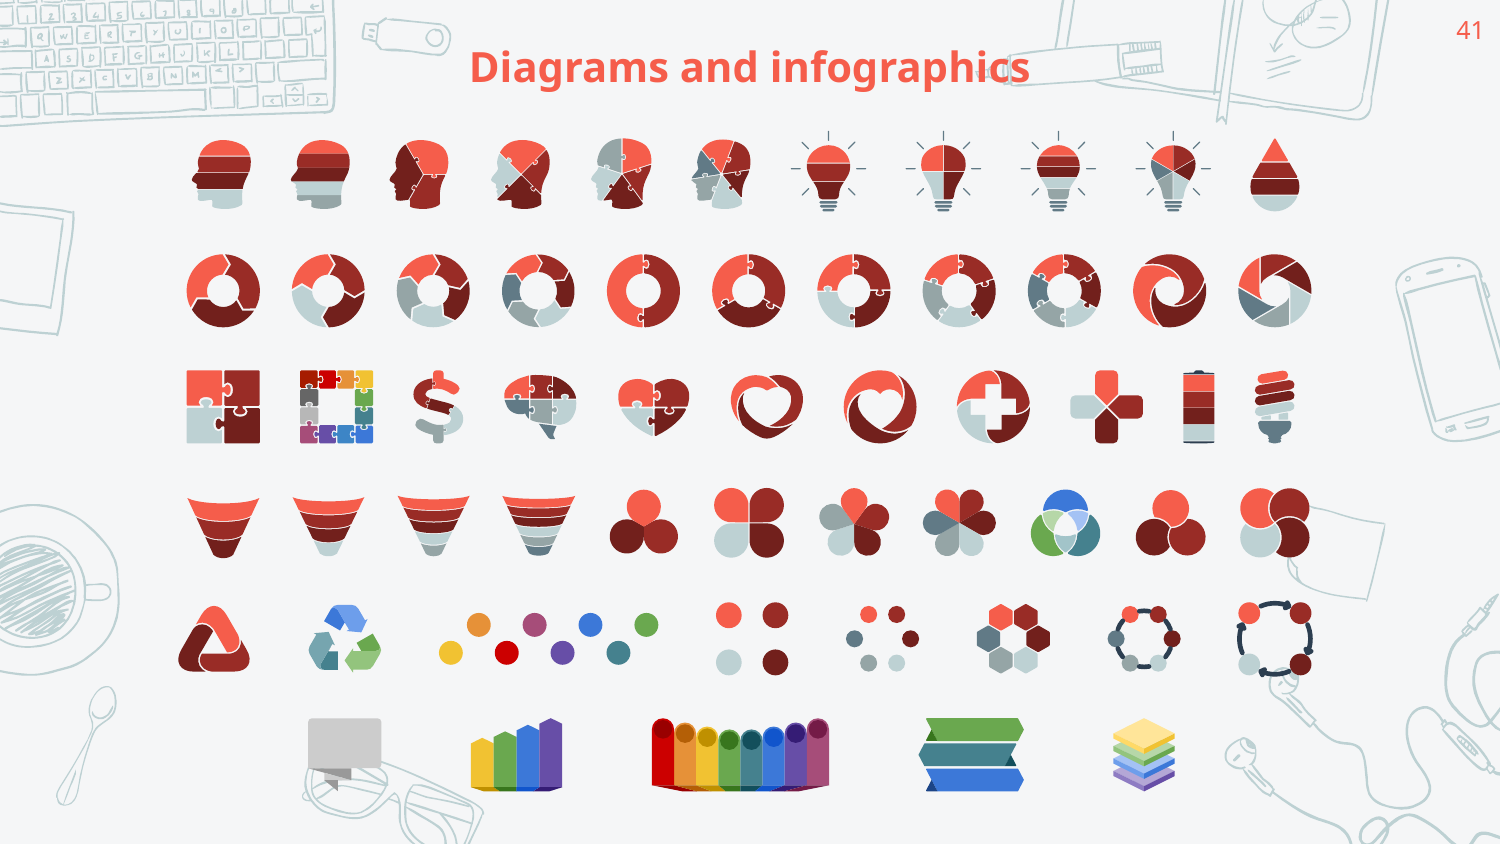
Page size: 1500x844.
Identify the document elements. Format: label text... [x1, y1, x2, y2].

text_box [922, 254, 996, 328]
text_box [790, 130, 867, 212]
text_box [490, 137, 552, 212]
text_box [1238, 601, 1312, 676]
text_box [299, 370, 374, 444]
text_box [843, 370, 917, 444]
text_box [1183, 370, 1215, 444]
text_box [1070, 370, 1144, 444]
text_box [1113, 717, 1175, 792]
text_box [503, 374, 577, 440]
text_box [177, 605, 251, 672]
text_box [1250, 137, 1300, 212]
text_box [438, 612, 659, 665]
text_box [1027, 254, 1102, 328]
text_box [1238, 253, 1312, 328]
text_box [712, 485, 786, 560]
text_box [501, 253, 576, 328]
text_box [186, 254, 261, 328]
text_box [730, 374, 804, 439]
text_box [291, 489, 366, 557]
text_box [817, 487, 891, 558]
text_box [1020, 130, 1097, 212]
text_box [1027, 489, 1102, 557]
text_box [1254, 369, 1296, 444]
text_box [186, 370, 260, 444]
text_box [651, 717, 830, 792]
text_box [1135, 130, 1212, 212]
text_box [616, 377, 691, 437]
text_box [1107, 605, 1181, 672]
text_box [191, 137, 252, 212]
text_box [501, 489, 576, 556]
title Diagrams and infographics [140, 40, 1360, 106]
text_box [976, 603, 1051, 674]
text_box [290, 137, 351, 212]
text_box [389, 137, 452, 212]
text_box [1132, 489, 1207, 556]
slide_number 41 [1435, 0, 1500, 53]
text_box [413, 370, 464, 444]
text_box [690, 137, 752, 212]
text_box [396, 254, 470, 328]
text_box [905, 130, 982, 212]
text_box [918, 717, 1025, 792]
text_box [715, 601, 789, 676]
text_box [186, 487, 260, 559]
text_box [308, 604, 382, 673]
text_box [1132, 254, 1207, 328]
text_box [396, 489, 471, 557]
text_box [291, 254, 365, 328]
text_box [606, 489, 681, 557]
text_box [956, 370, 1031, 444]
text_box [1238, 487, 1312, 558]
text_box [922, 487, 997, 559]
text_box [845, 605, 920, 672]
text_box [606, 254, 681, 328]
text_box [307, 718, 382, 792]
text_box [817, 253, 891, 328]
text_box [470, 717, 563, 792]
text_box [590, 137, 653, 212]
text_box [711, 253, 786, 328]
